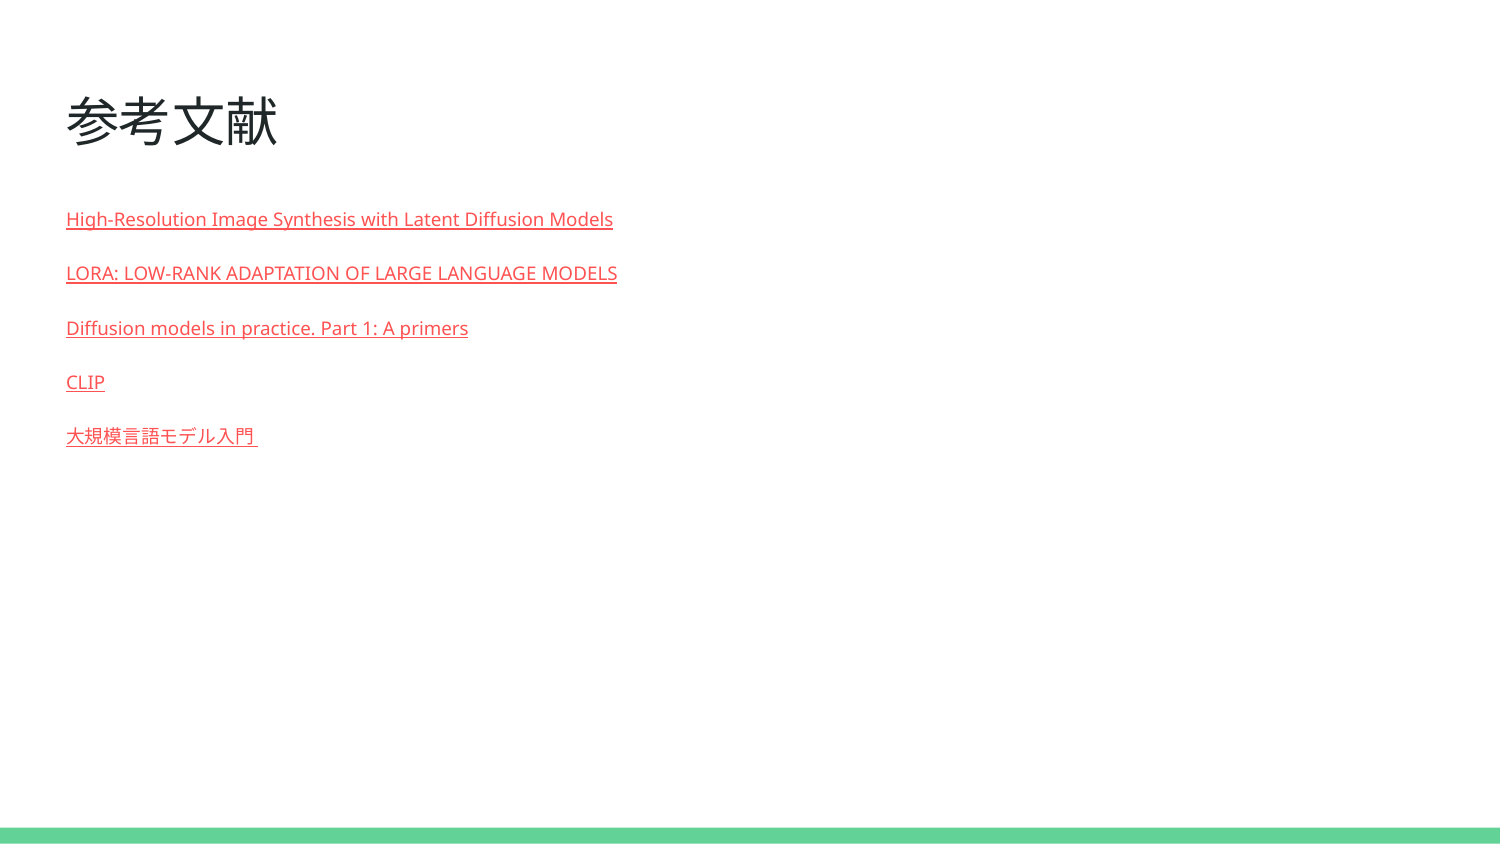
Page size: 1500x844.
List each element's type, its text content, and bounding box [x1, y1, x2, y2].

list High-Resolution Image Synthesis with Latent Diffusion Models LORA: LOW-RANK ADAPTATION OF LARGE LANGUAGE MODELS Diffusion models in practice. Part 1: A primers CLIP 大規模言語モデル入門 [51, 189, 1449, 750]
title 参考文献 [51, 72, 1449, 167]
